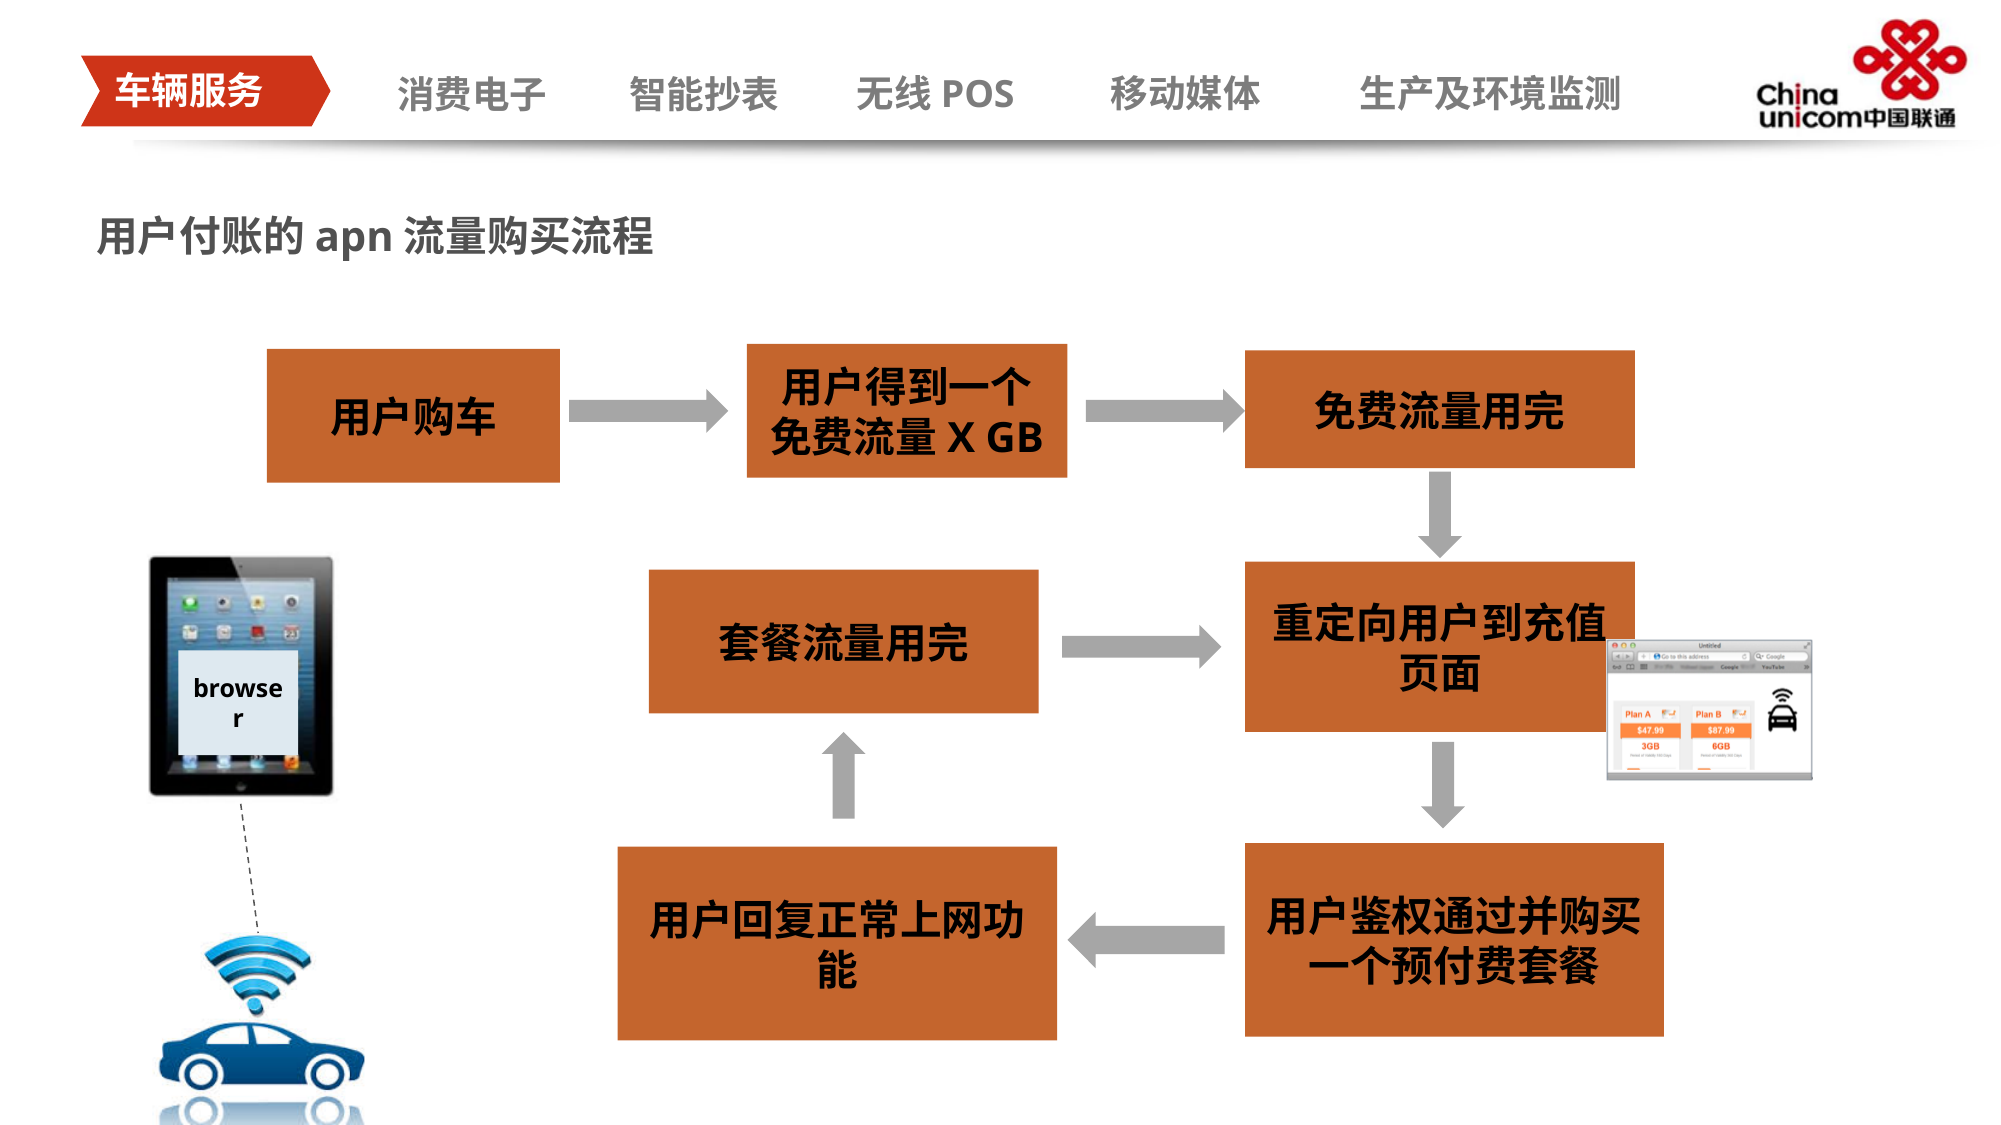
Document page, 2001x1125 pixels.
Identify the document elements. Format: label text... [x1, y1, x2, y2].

text_box 智能抄表 [614, 63, 795, 123]
text_box 用户回复正常上网功能 [617, 846, 1058, 1041]
text_box 用户鉴权通过并购买一个预付费套餐 [1245, 843, 1664, 1037]
text_box [80, 55, 320, 127]
text_box [1067, 911, 1225, 969]
text_box 生产及环境监测 [1345, 62, 1638, 123]
text_box [1418, 471, 1462, 559]
text_box 无线POS [842, 62, 1030, 123]
text_box [821, 731, 866, 819]
text_box 重定向用户到充值页面 [1245, 561, 1635, 732]
text_box [1085, 388, 1245, 433]
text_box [240, 803, 259, 933]
picture [108, 140, 2000, 186]
text_box 免费流量用完 [1245, 350, 1635, 469]
text_box [1062, 624, 1222, 669]
picture [1605, 639, 1813, 781]
text_box [1421, 741, 1465, 829]
text_box 用户得到一个免费流量X GB [746, 343, 1068, 478]
text_box 套餐流量用完 [648, 569, 1039, 714]
text_box [569, 388, 729, 433]
picture [138, 544, 343, 804]
text_box 消费电子 [382, 63, 563, 123]
text_box 移动媒体 [1096, 62, 1276, 123]
text_box 用户购车 [266, 348, 560, 483]
picture [1747, 1, 1981, 137]
text_box 车辆服务 [114, 66, 340, 112]
picture [114, 932, 403, 1125]
title 用户付账的apn流量购买流程 [80, 185, 1063, 290]
